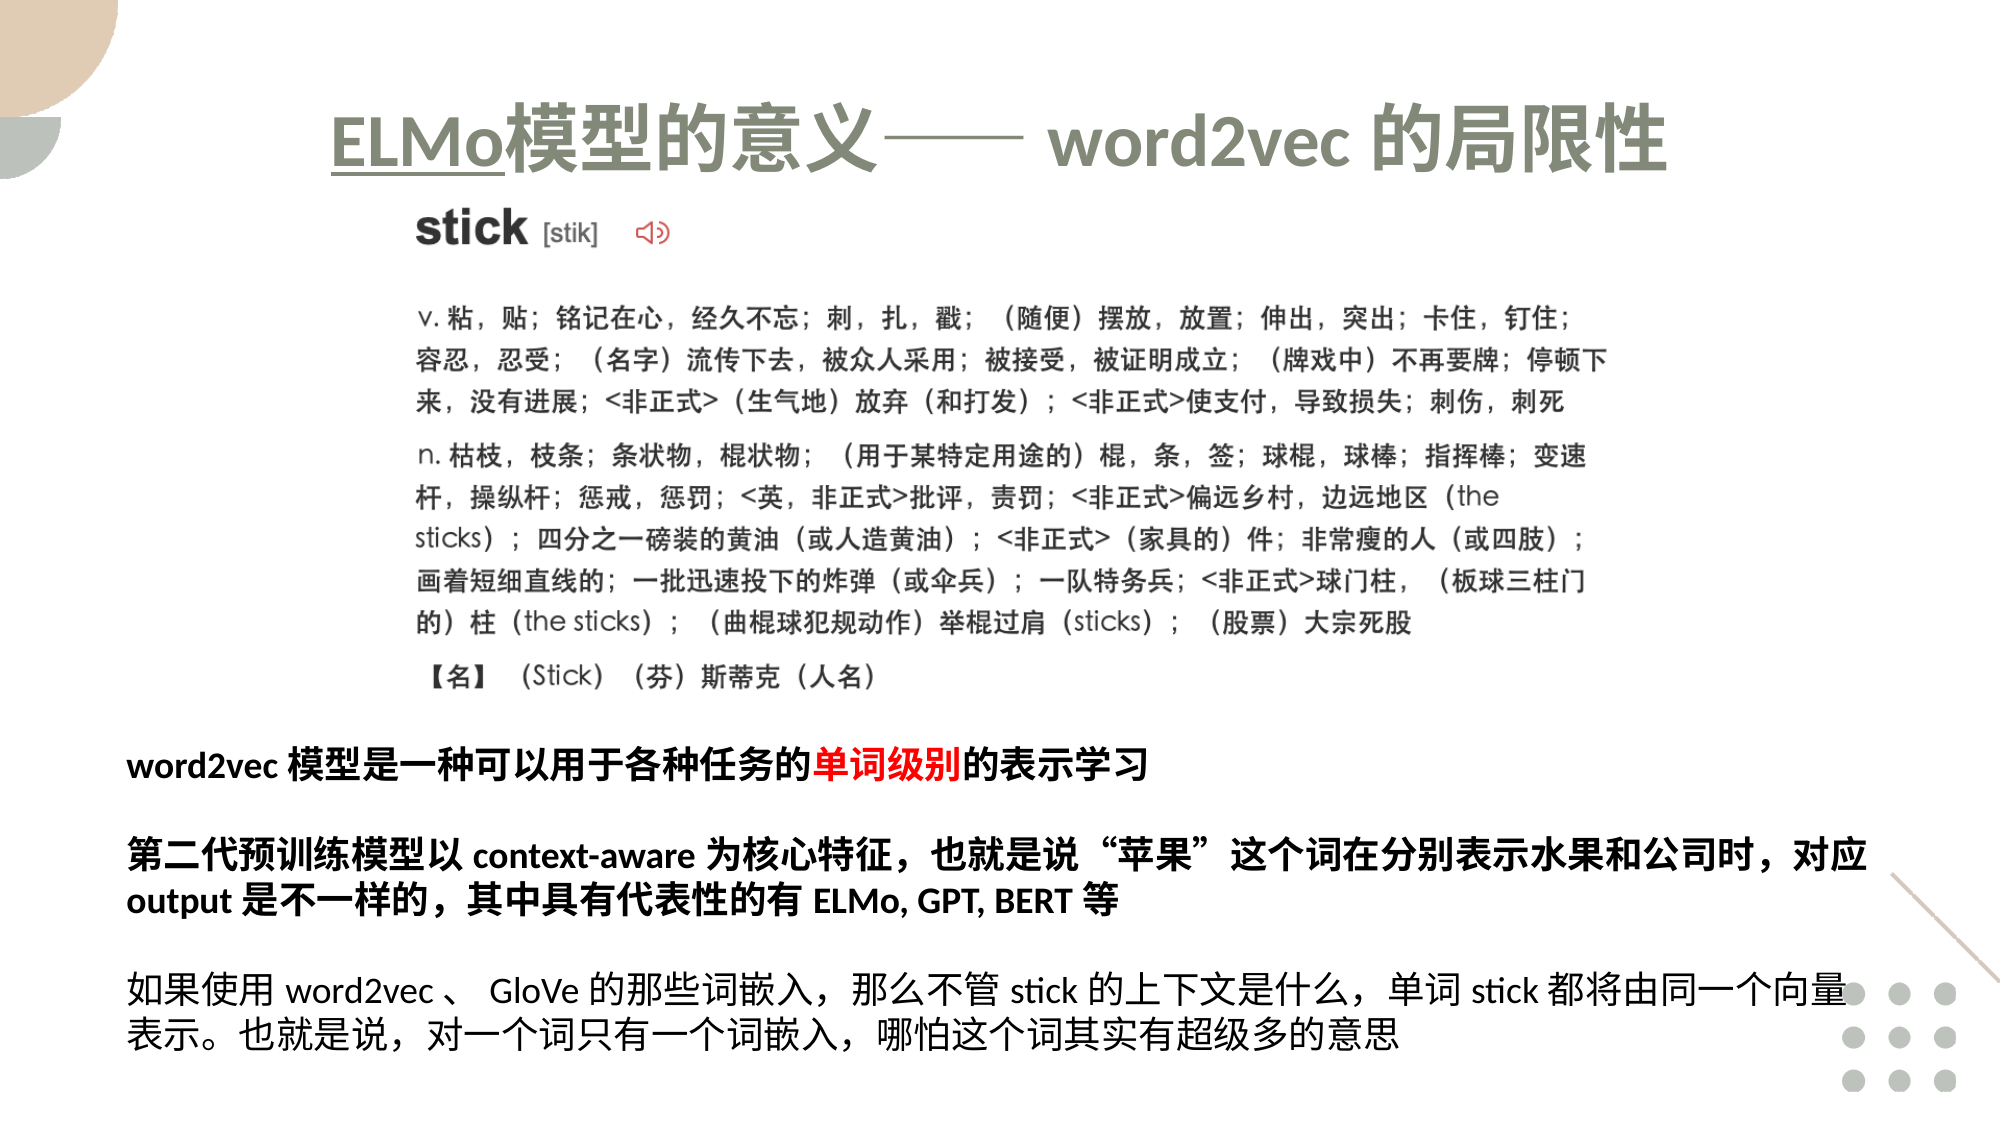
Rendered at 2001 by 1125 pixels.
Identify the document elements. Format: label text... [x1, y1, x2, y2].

text_box word2vec模型是一种可以用于各种任务的单词级别的表示学习 第二代预训练模型以context-aware为核心特征，也就是说“苹果”这个词在分别表示水果和公司时，对应output是不一样的，其中具有代表性的有ELMo, GPT, BERT等 如果使用word2vec、GloVe的那些词嵌入，那么不管stick的上下文是什么，单词stick都将由同一个向量表示。也就是说，对一个词只有一个词嵌入，哪怕这个词其实有超级多的意思 [111, 733, 1889, 1063]
text_box ELMo模型的意义——word2vec的局限性 [316, 84, 1684, 190]
picture [388, 190, 1612, 703]
picture [1842, 872, 2000, 1092]
picture [0, 0, 118, 179]
